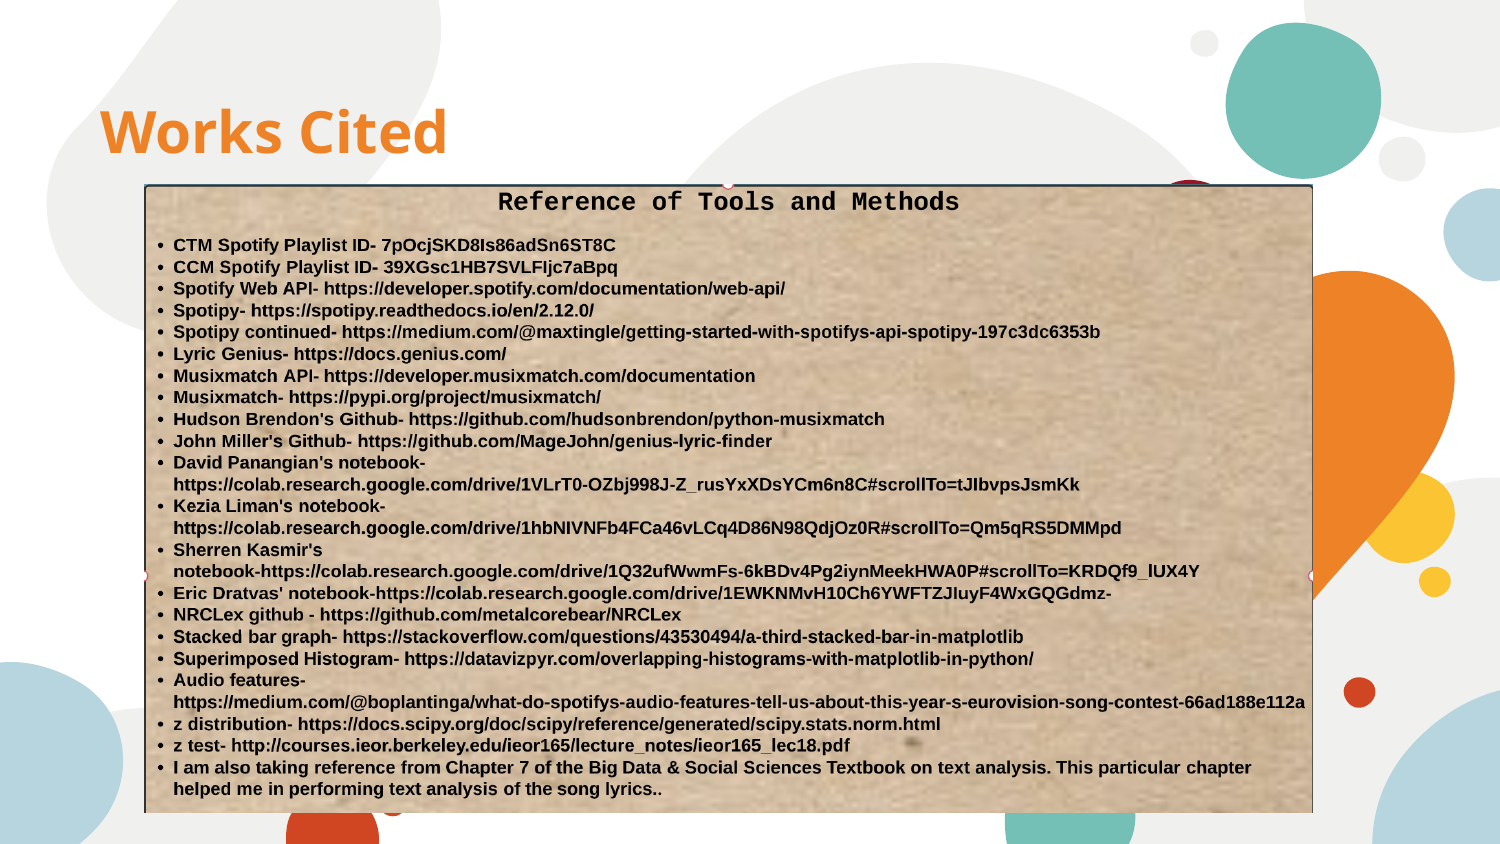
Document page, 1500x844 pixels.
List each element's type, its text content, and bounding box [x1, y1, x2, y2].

title Works Cited [100, 60, 1067, 166]
picture [144, 184, 1313, 813]
